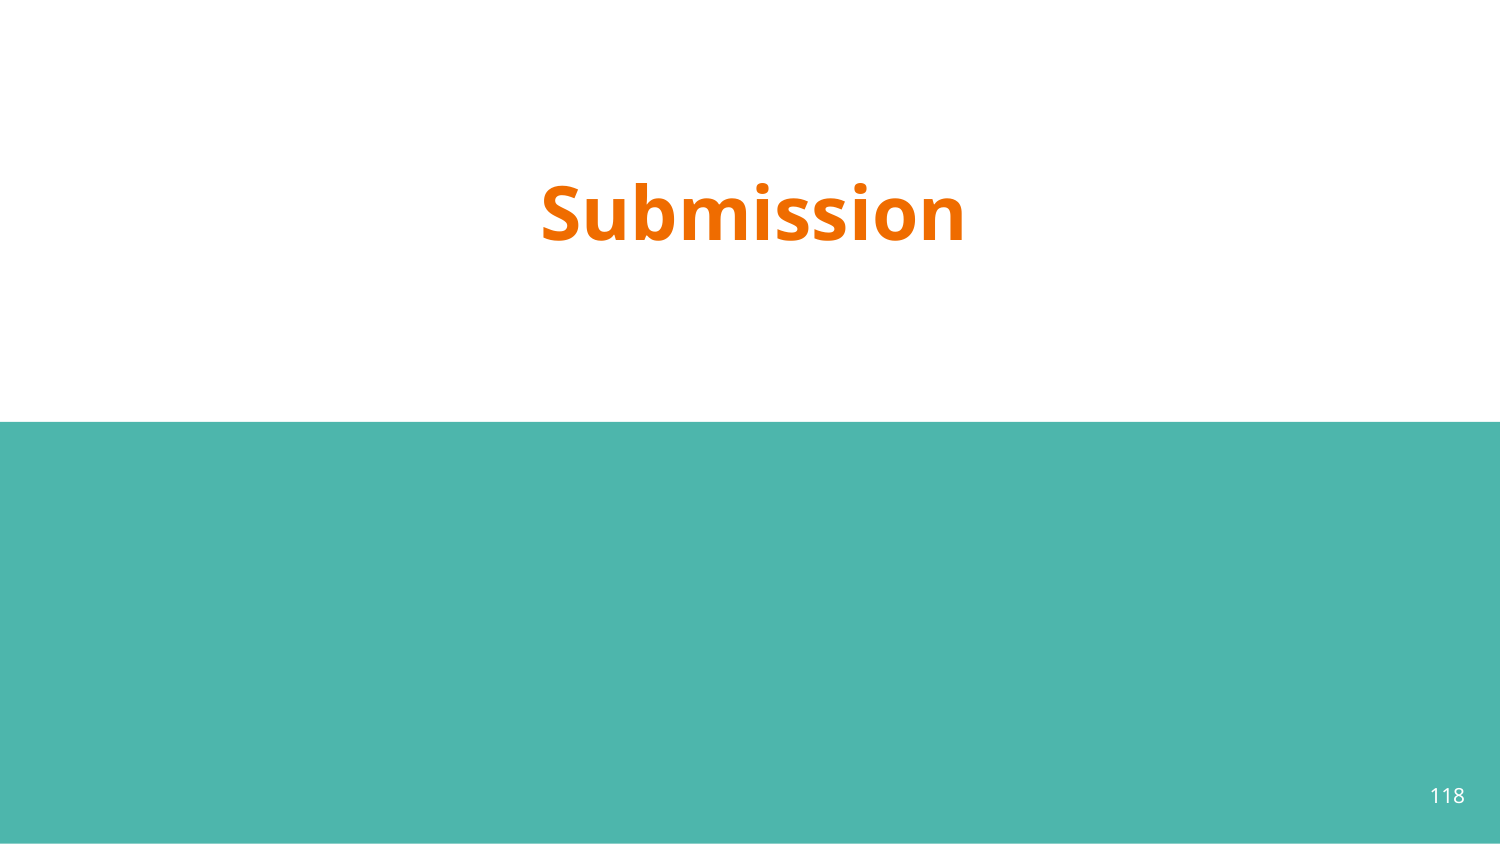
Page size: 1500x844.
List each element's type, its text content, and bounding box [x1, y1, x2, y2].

slide_number ‹#› [1389, 764, 1480, 830]
title Submission [51, 133, 1458, 289]
